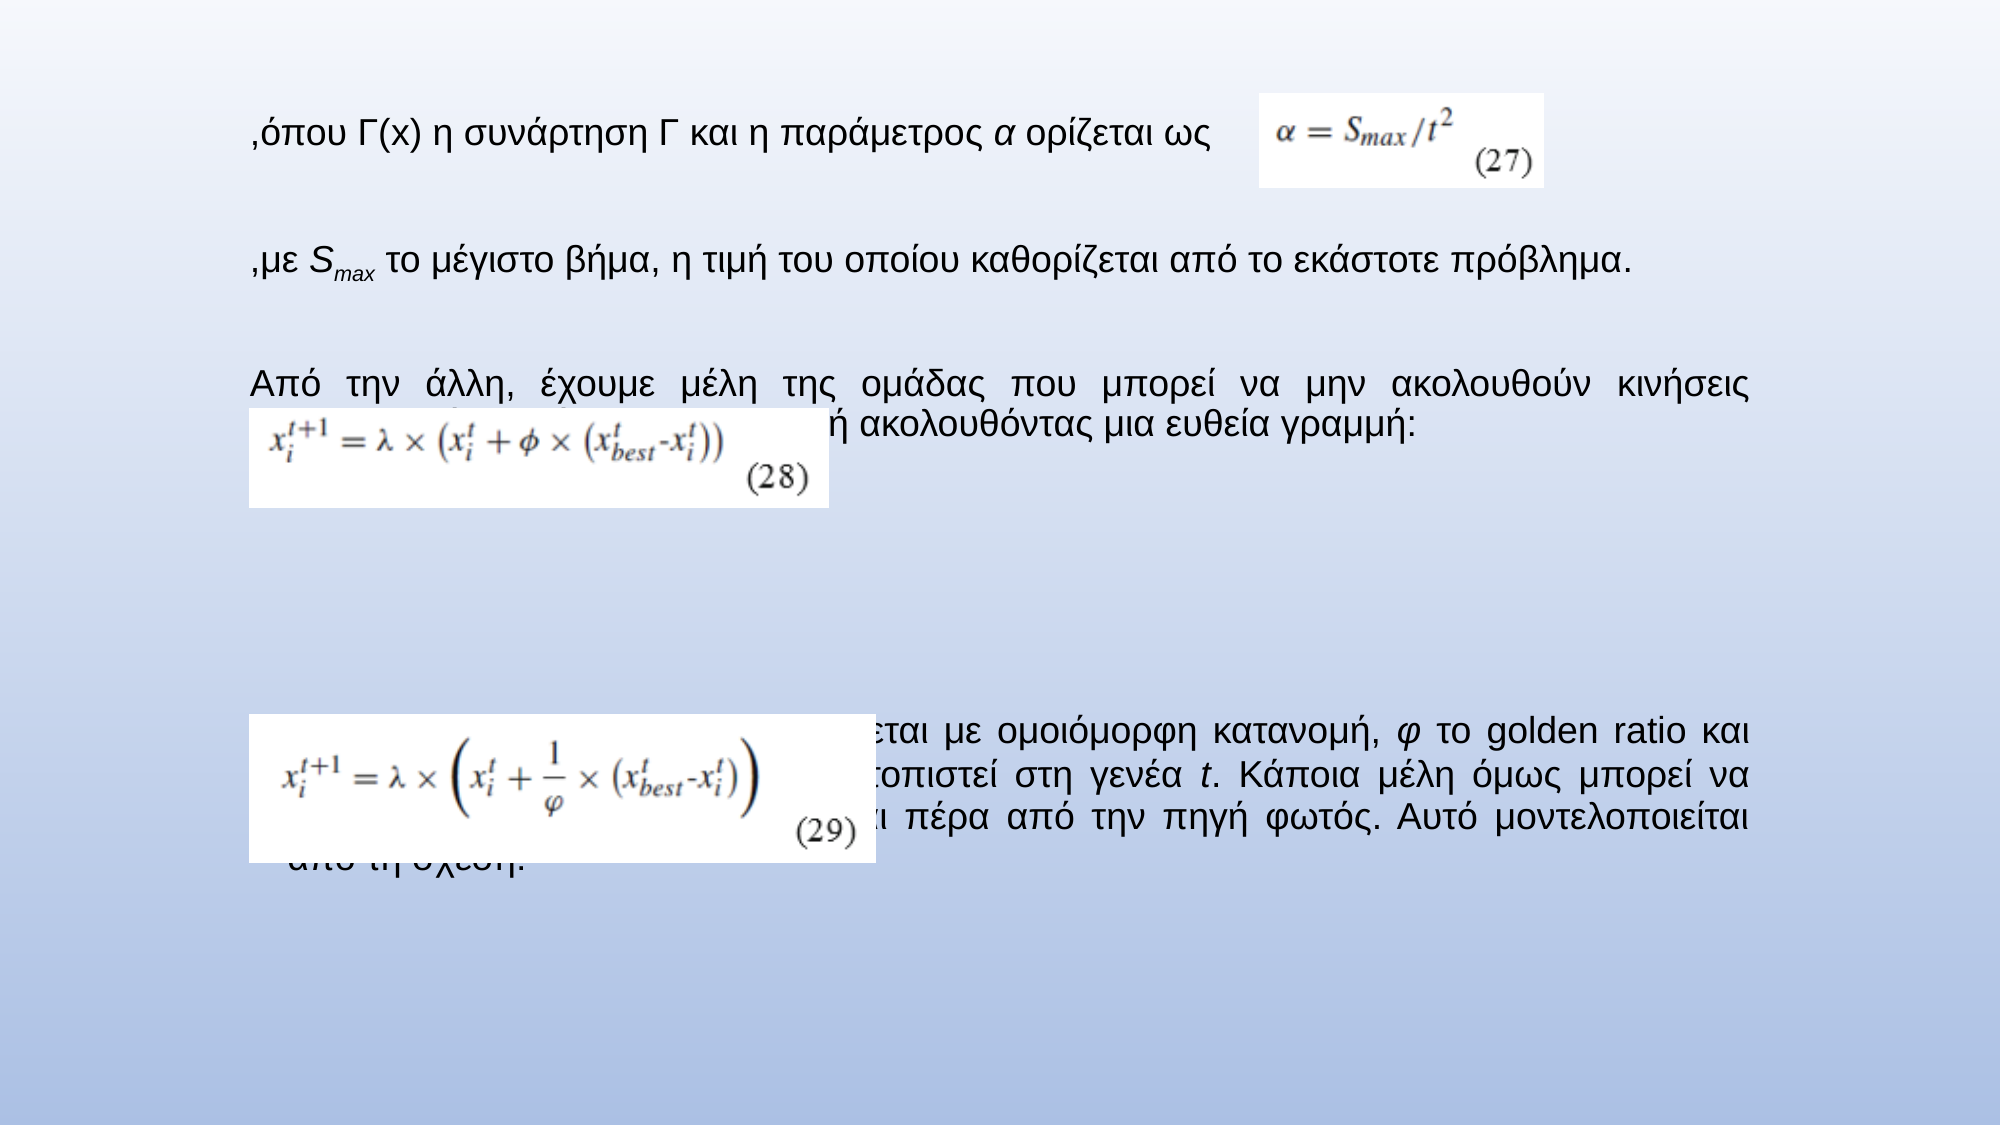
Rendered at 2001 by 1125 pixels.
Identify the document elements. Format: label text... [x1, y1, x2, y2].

picture [249, 407, 829, 508]
picture [1258, 93, 1544, 188]
subtitle ,όπου Γ(x) η συνάρτηση Γ και η παράμετρος α ορίζεται ως ,με Smax το μέγιστο βήμα, η τιμή του οποίου καθορίζεται από το εκάστοτε πρόβλημα. Από την άλλη, έχουμε μέλη της ομάδας που μπορεί να μην ακολουθούν κινήσεις Lévy ,αλλά πετούν προς την πηγή ακολουθόντας μια ευθεία γραμμή: ,όπου λ τυχαίος αριθμός που επιλέγεται με ομοιόμορφη κατανομή, φ το golden ratio και xbest η καλύτερη θέση που έχει εντοπιστεί στη γενέα t. Κάποια μέλη όμως μπορεί να καταλήξουν σε θέση που βρίσκεται πέρα από την πηγή φωτός. Αυτό μοντελοποιείται από τη σχέση: Τα γεγονότα που δίνονται από τις σχέσεις (28) και (29) θεωρούμε ότι το καθένα έχει 50% πιθανότητα να συμβεί. [249, 113, 1750, 1003]
picture [249, 714, 876, 863]
